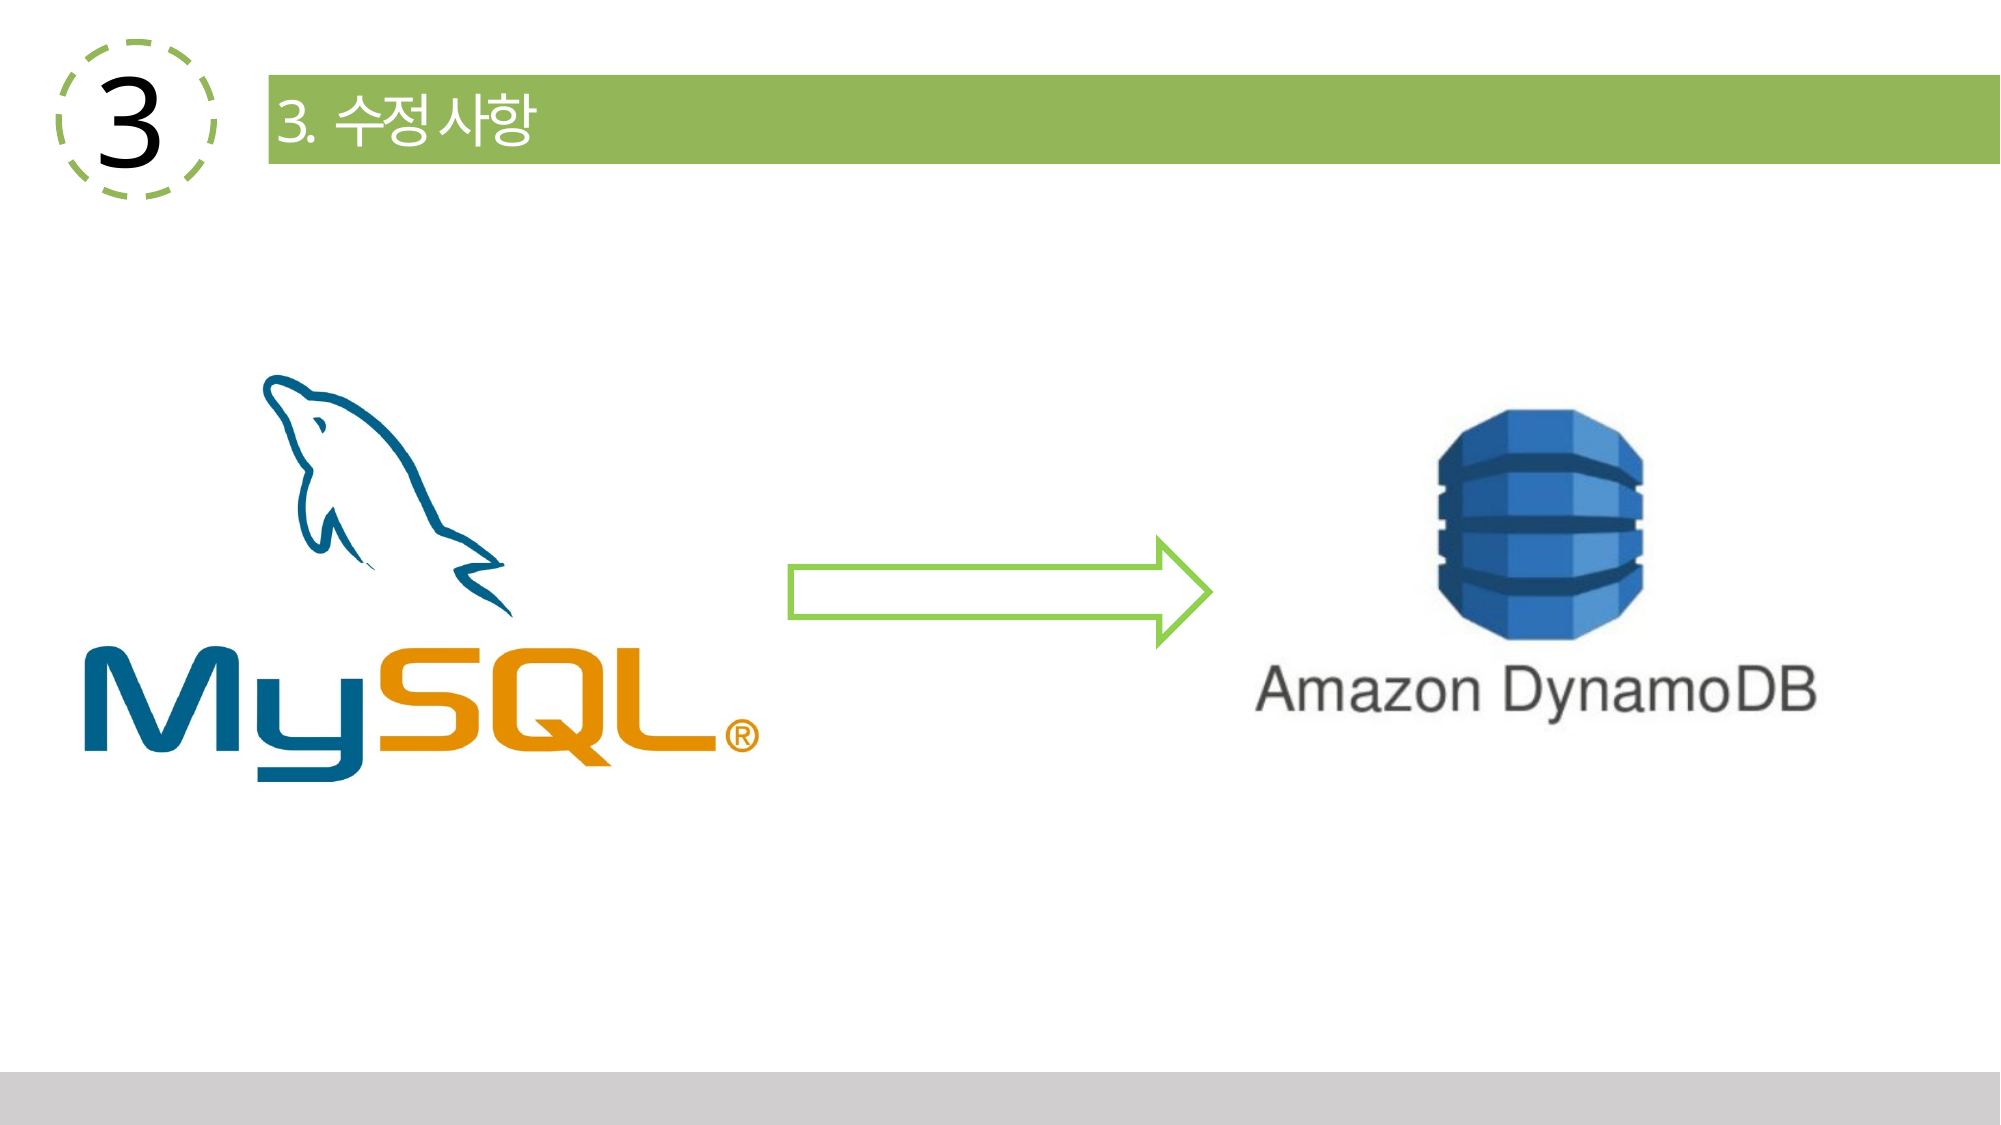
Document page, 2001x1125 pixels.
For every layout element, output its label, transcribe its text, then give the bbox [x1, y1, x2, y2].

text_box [51, 34, 221, 205]
text_box 3.수정 사항 [262, 77, 554, 162]
text_box [0, 1071, 2000, 1125]
picture [1224, 374, 1857, 863]
text_box [268, 74, 2000, 165]
picture [58, 355, 782, 803]
text_box [789, 539, 1211, 645]
